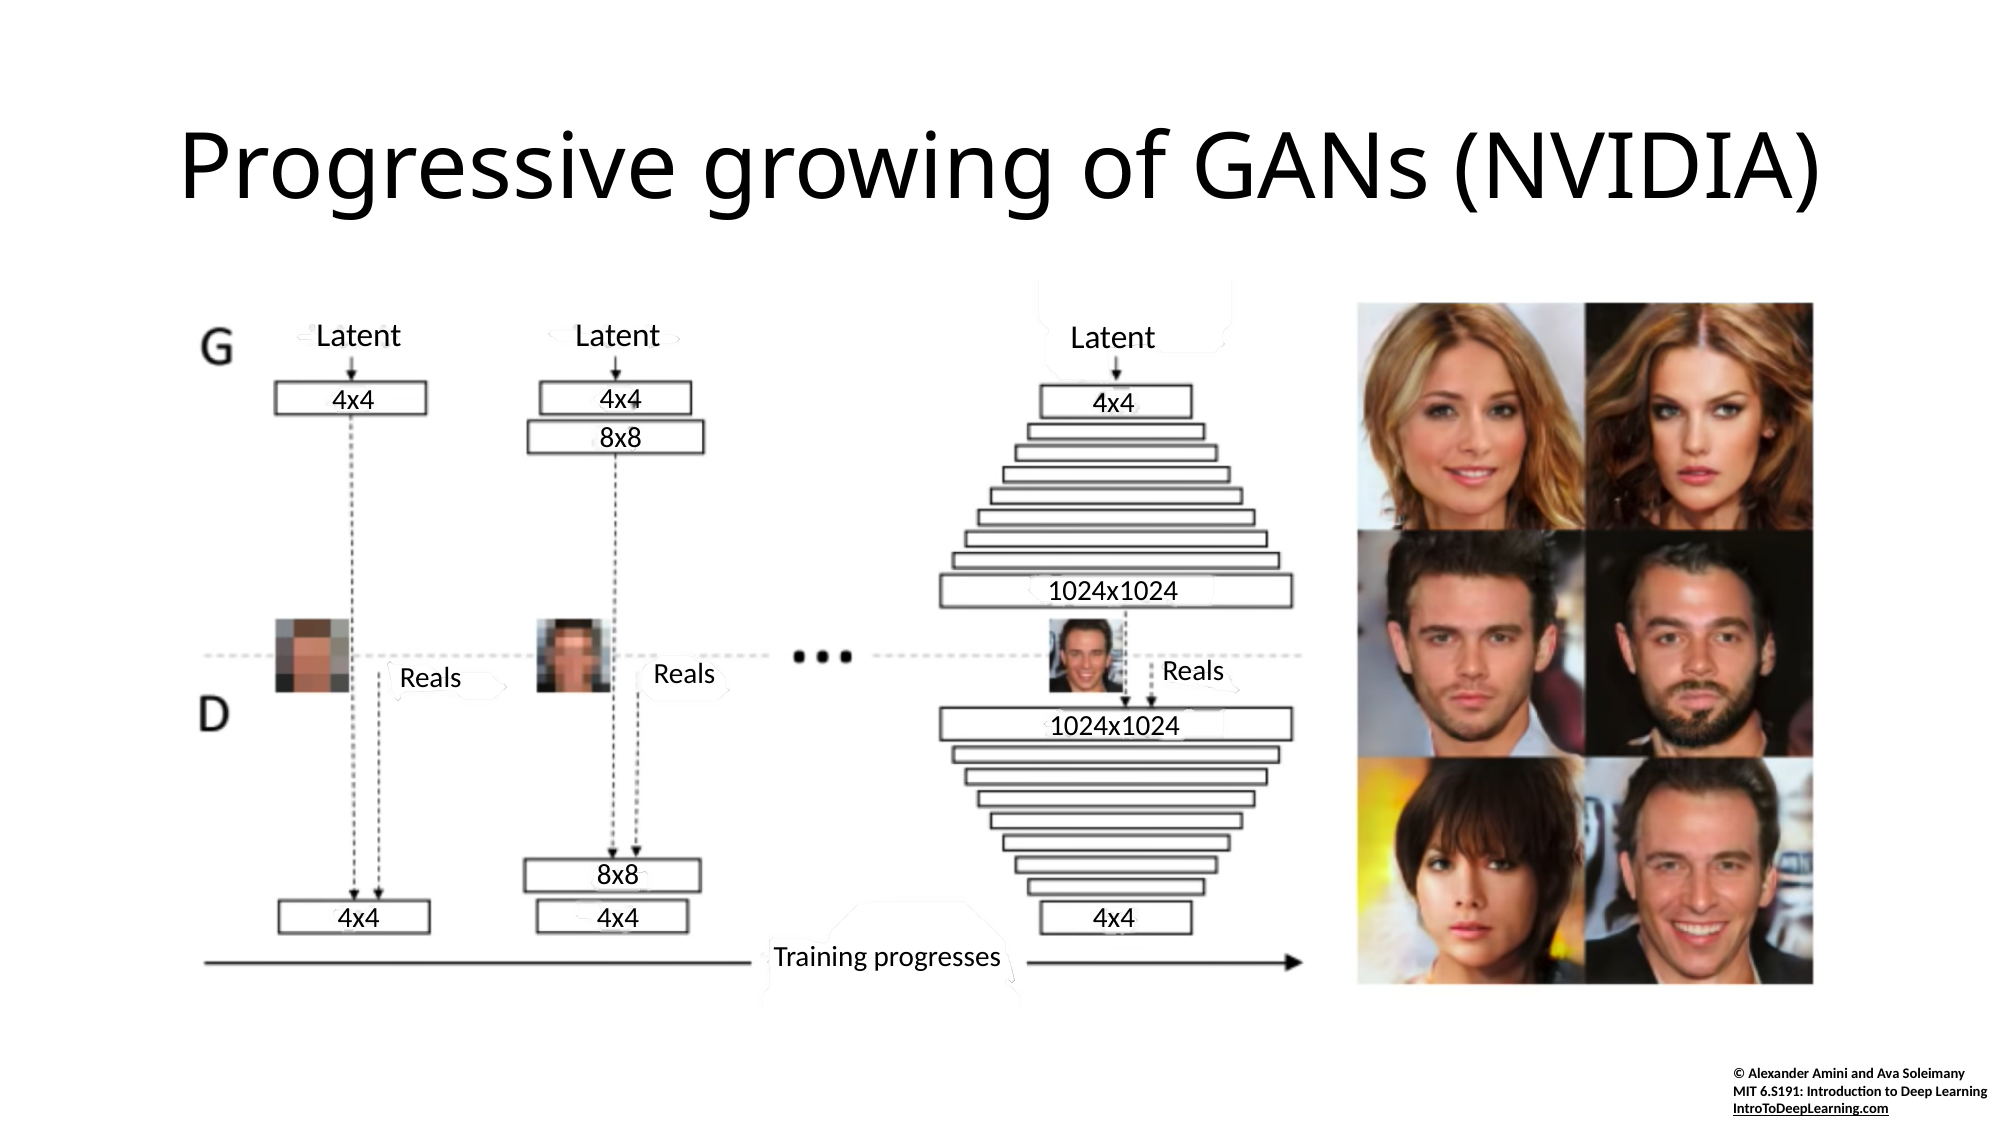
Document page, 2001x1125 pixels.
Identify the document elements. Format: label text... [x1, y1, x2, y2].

title Progressive growing of GANs (NVIDIA) [137, 59, 1863, 278]
picture [156, 279, 1844, 1009]
